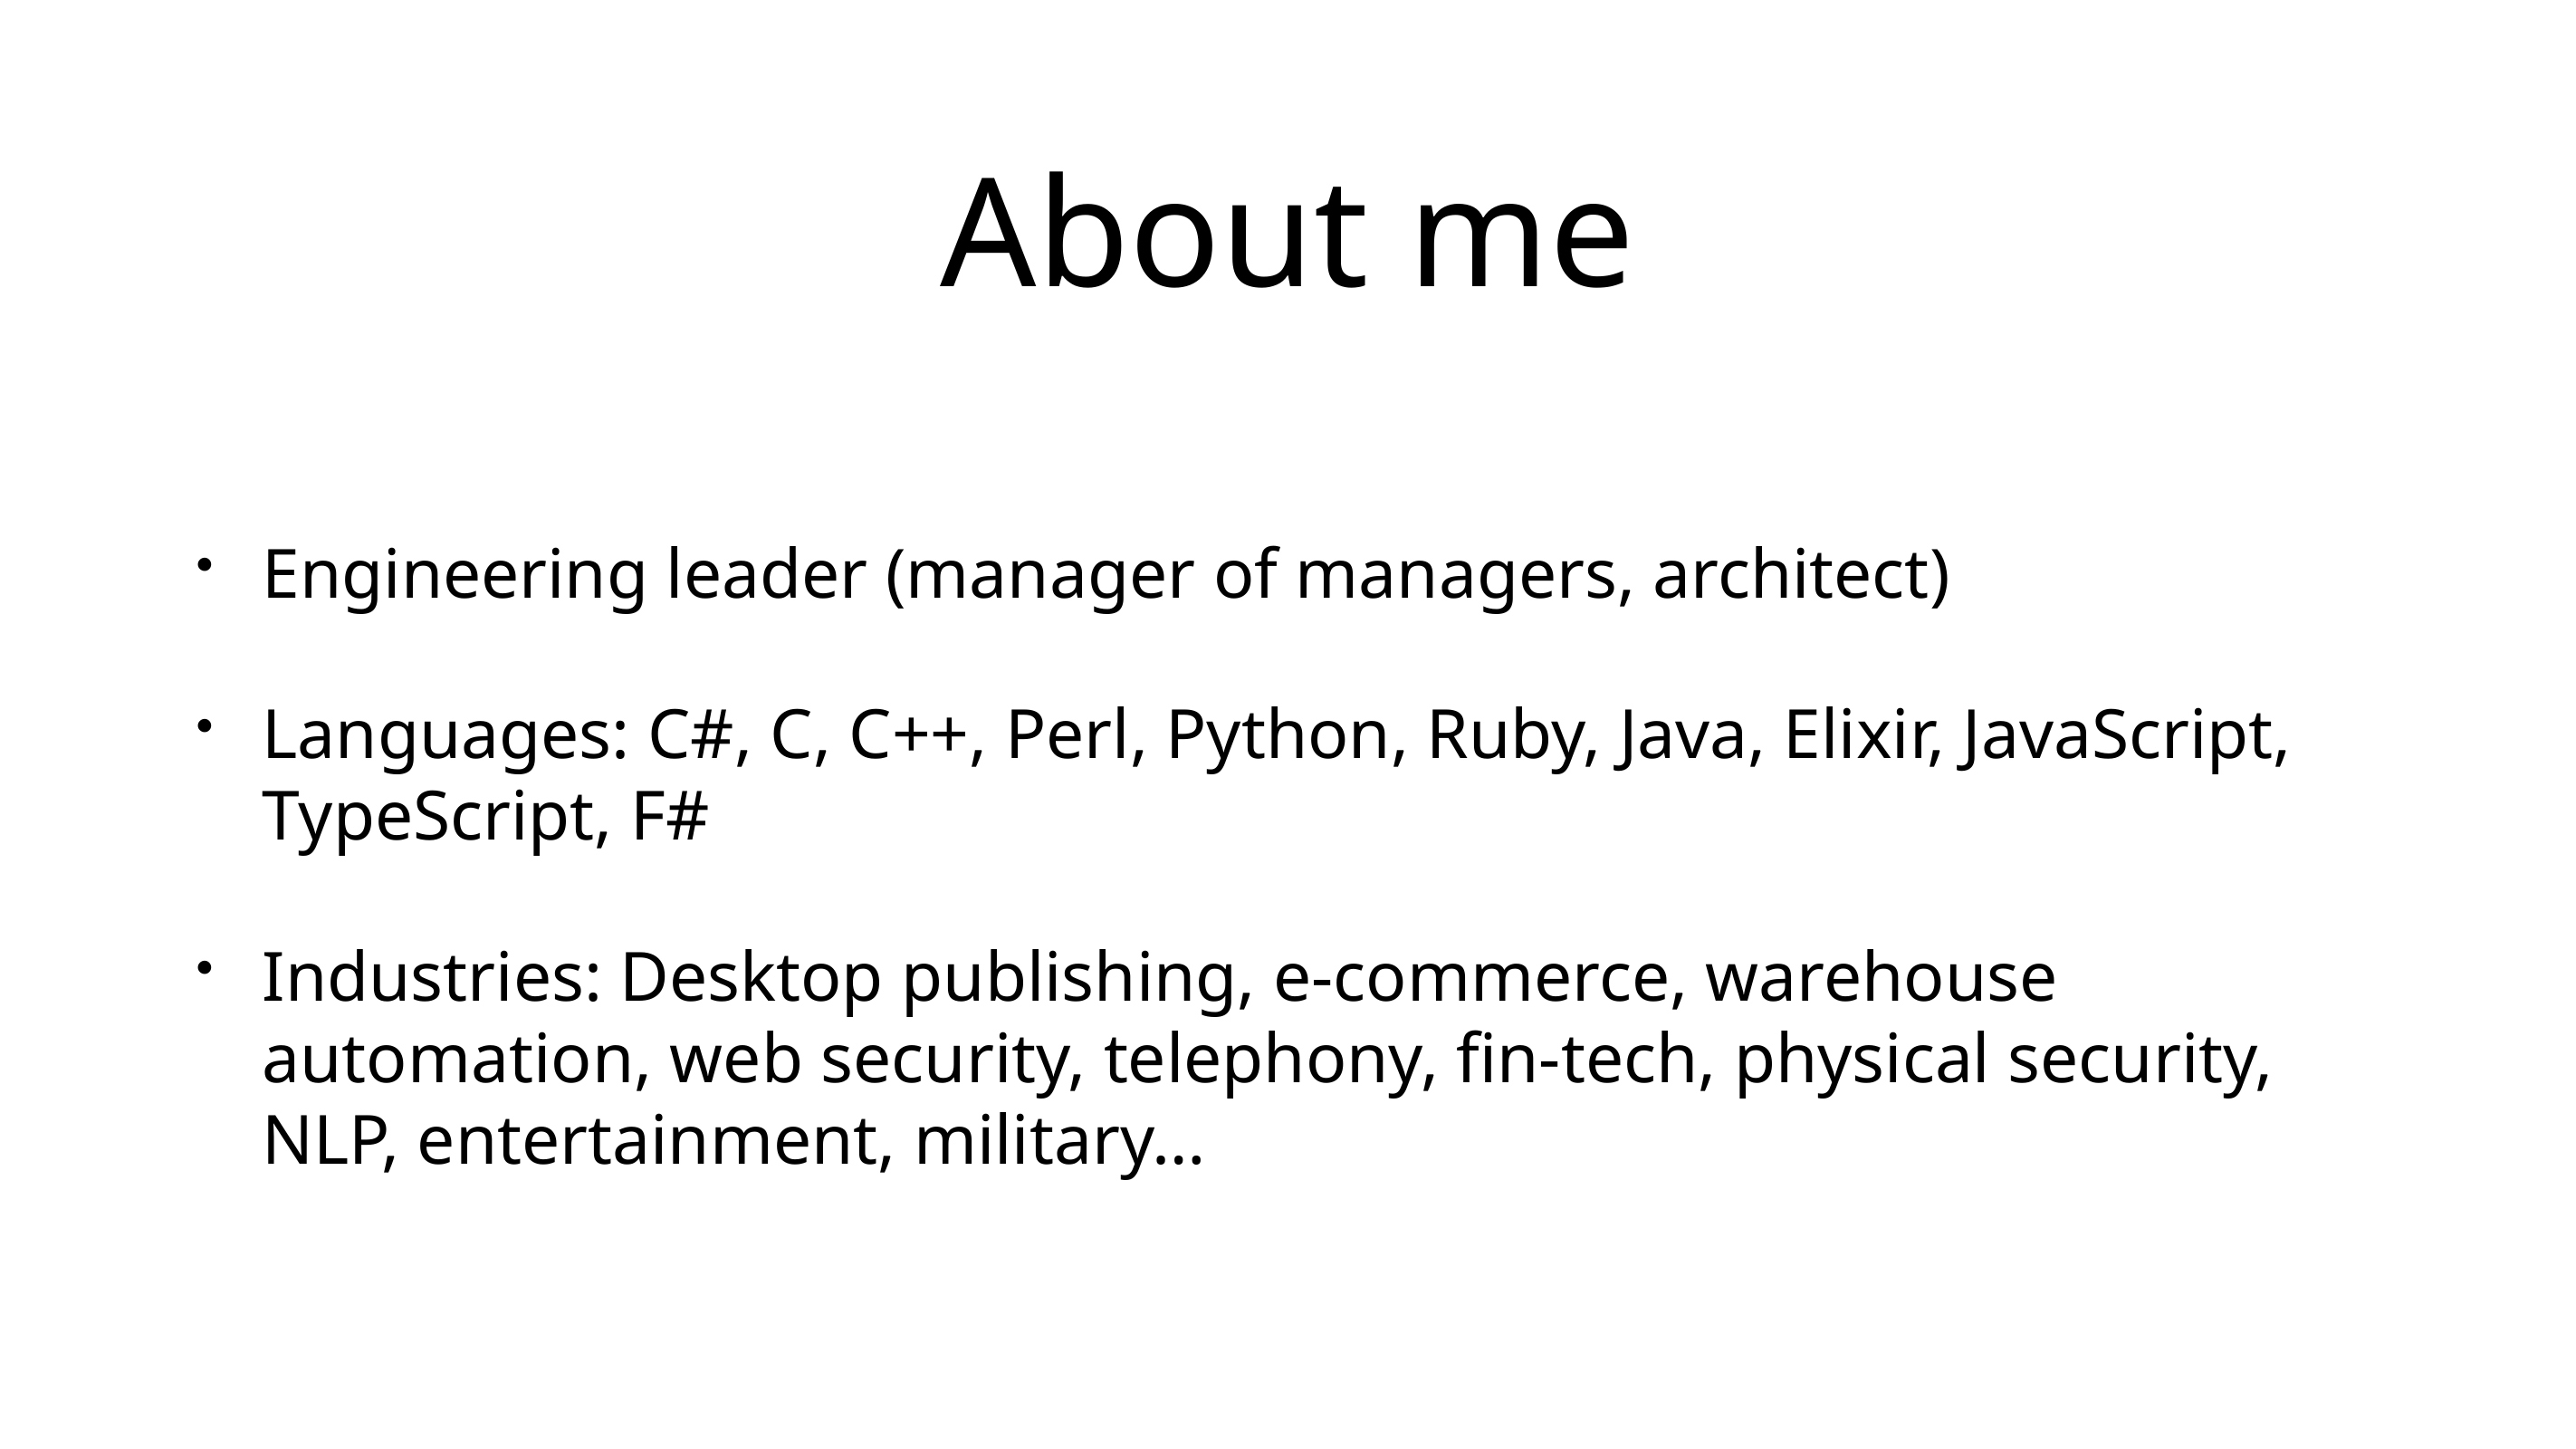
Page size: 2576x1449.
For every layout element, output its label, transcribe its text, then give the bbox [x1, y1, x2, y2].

list Engineering leader (manager of managers, architect) Languages: C#, C, C++, Perl, Python, Ruby, Java, Elixir, JavaScript, TypeScript, F# Industries: Desktop publishing, e-commerce, warehouse automation, web security, telephony, fin-tech, physical security, NLP, entertainment, military… [187, 386, 2388, 1321]
title About me [187, 65, 2388, 386]
